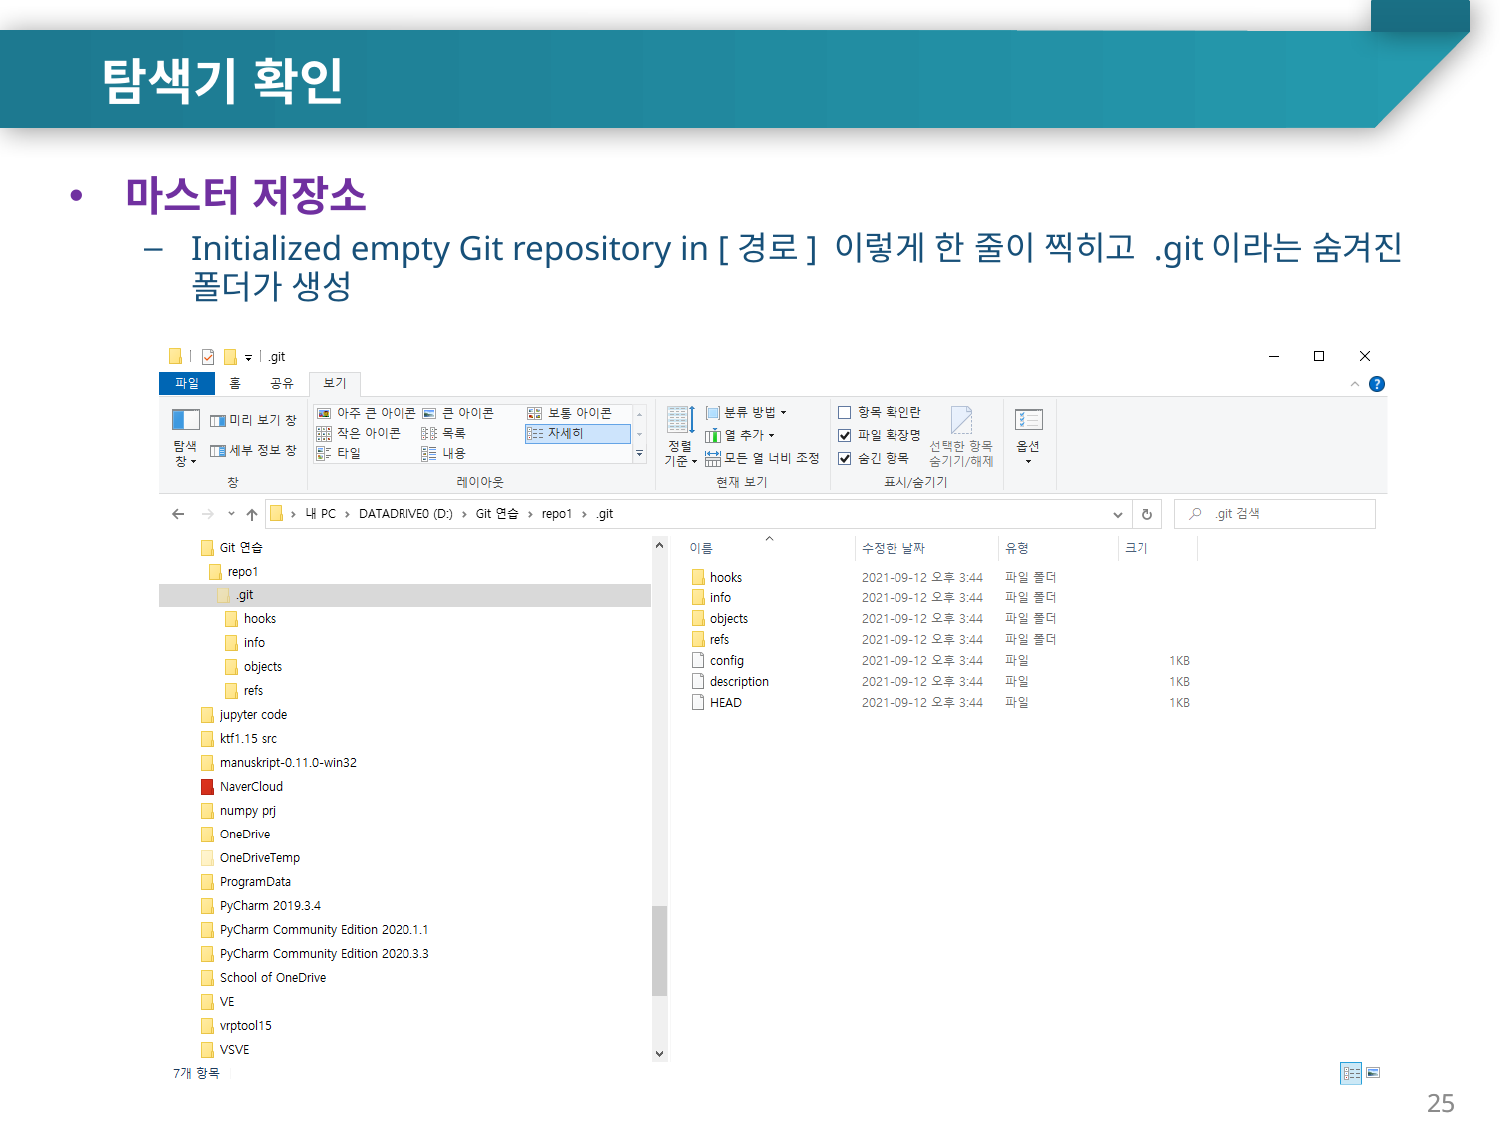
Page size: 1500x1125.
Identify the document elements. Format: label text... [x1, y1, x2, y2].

list 마스터 저장소 Initialized empty Git repository in [경로] 이렇게 한 줄이 찍히고 .git이라는 숨겨진 폴더가 생성 [54, 162, 1461, 1058]
list 탐색기 확인 [101, 50, 1306, 118]
picture [158, 340, 1388, 1085]
slide_number 25 [1120, 1084, 1471, 1124]
